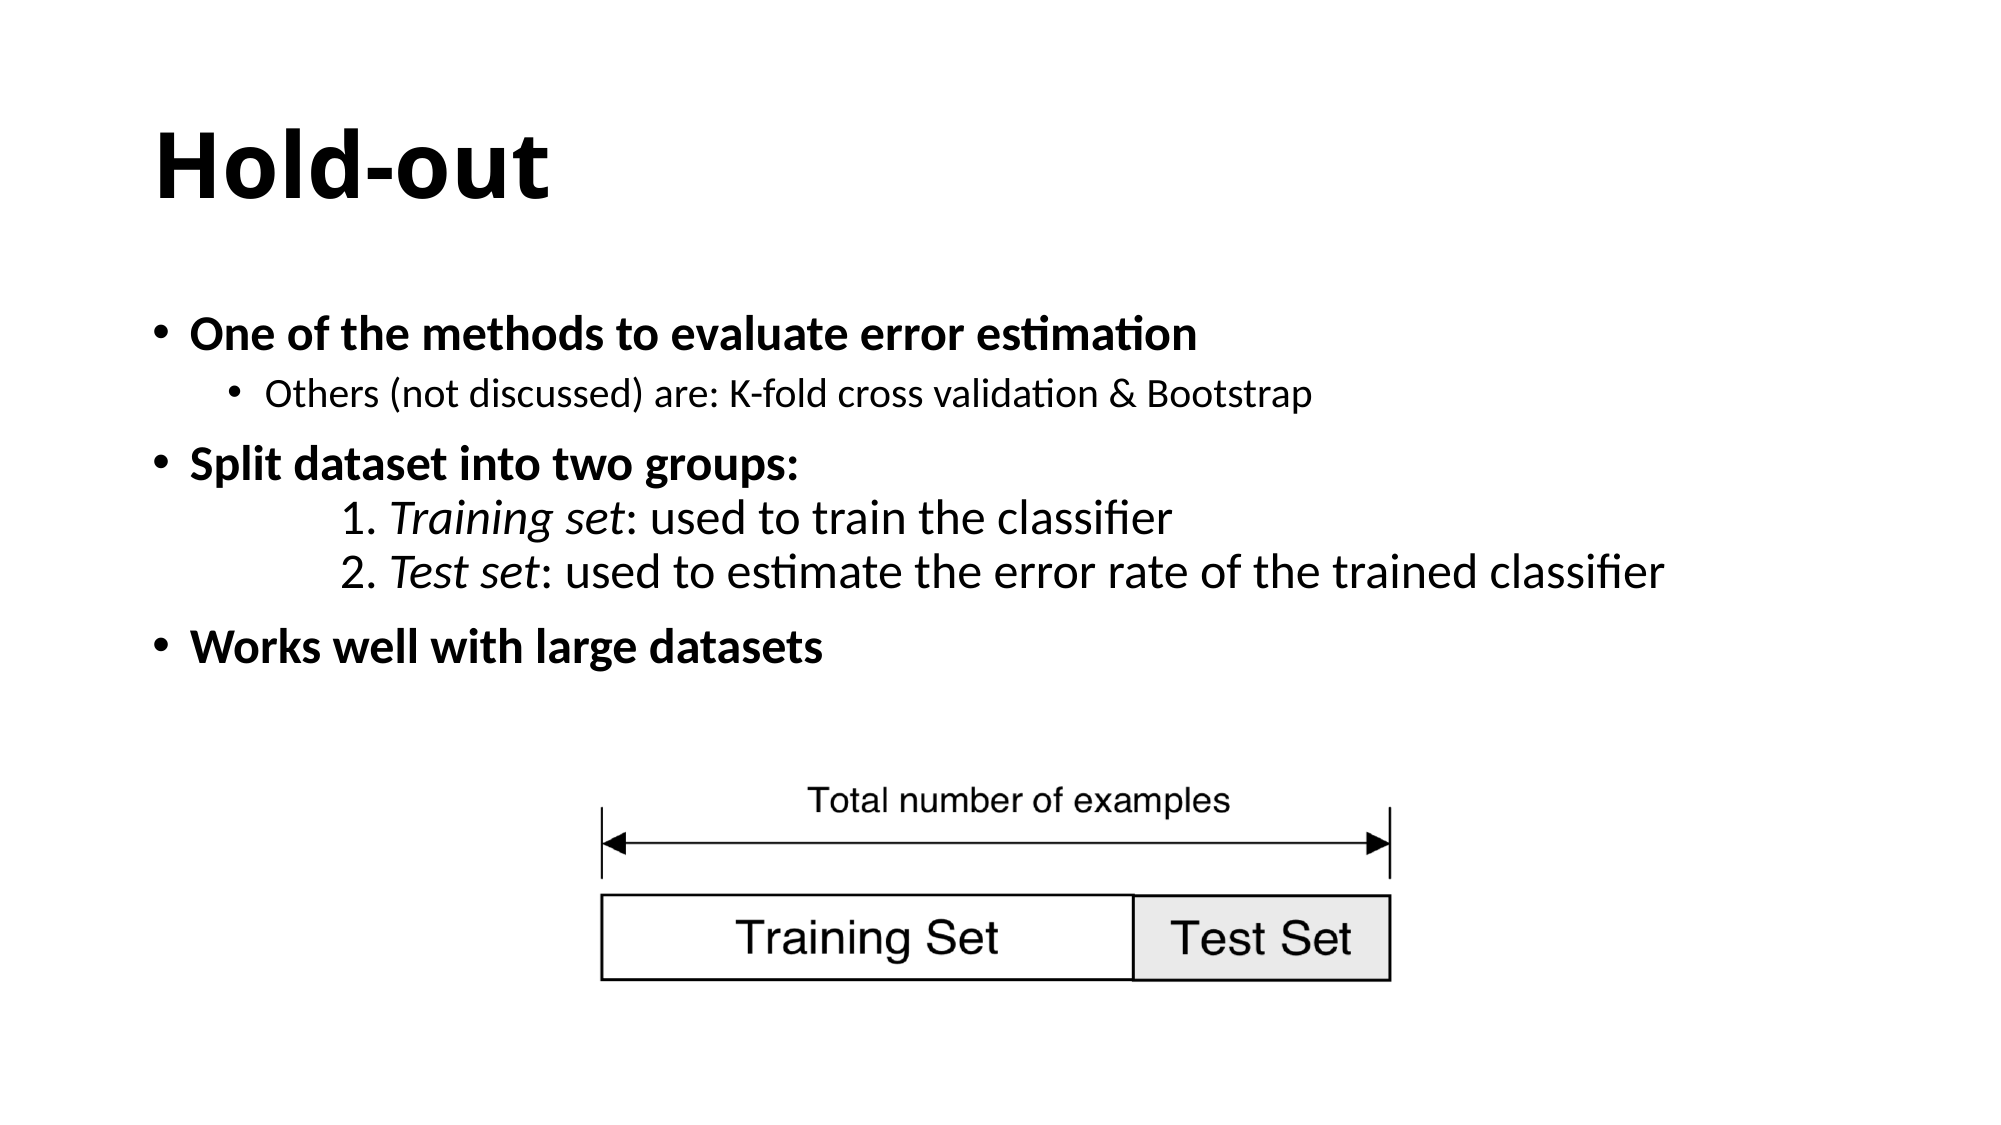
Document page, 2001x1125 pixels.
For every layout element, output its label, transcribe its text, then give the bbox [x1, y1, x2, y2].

picture [573, 765, 1427, 1014]
title Hold-out [137, 59, 1863, 278]
list One of the methods to evaluate error estimation Others (not discussed) are: K-fold cross validation & Bootstrap Split dataset into two groups: 1. Training set: used to train the classifier 2. Test set: used to estimate the error rate of the trained classifier Works well with large datasets [137, 299, 1863, 1014]
